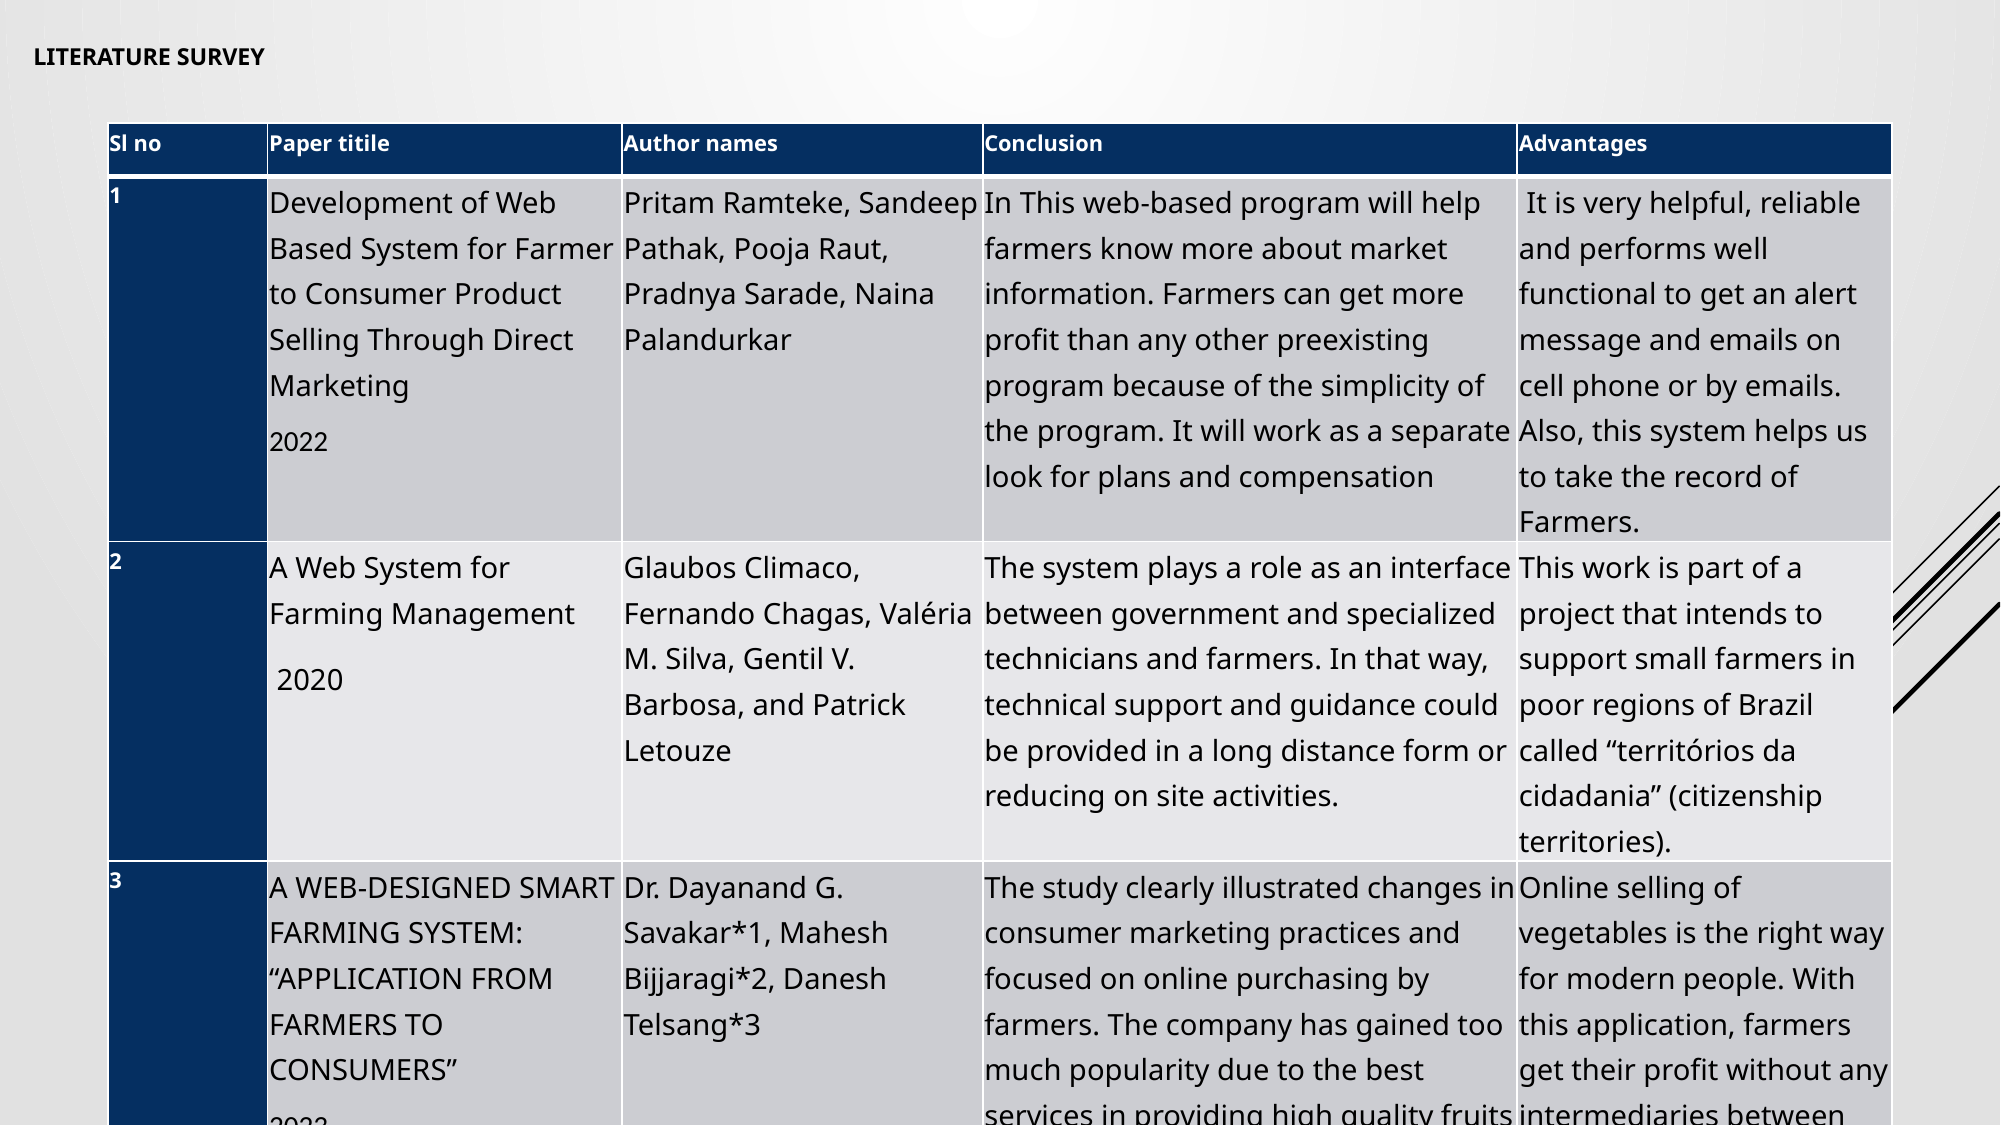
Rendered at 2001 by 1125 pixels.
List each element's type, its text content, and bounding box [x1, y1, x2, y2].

table_cell In This web-based program will help farmers know more about market information. Farmers can get more profit than any other preexisting program because of the simplicity of the program. It will work as a separate look for plans and compensation [984, 179, 1516, 541]
table_header Sl no [109, 124, 267, 174]
title LITERATURE SURVEY [18, 32, 1253, 80]
table_cell Glaubos Climaco, Fernando Chagas, Valéria M. Silva, Gentil V. Barbosa, and Patrick Letouze [623, 542, 982, 860]
table_cell It is very helpful, reliable and performs well functional to get an alert message and emails on cell phone or by emails. Also, this system helps us to take the record of Farmers. [1518, 179, 1891, 541]
table_header Paper titile [268, 124, 621, 174]
table_cell 2 [109, 542, 267, 860]
table_cell Online selling of vegetables is the right way for modern people. With this application, farmers get their profit without any intermediaries between their sales. [1518, 862, 1891, 1125]
table_cell Development of Web Based System for Farmer to Consumer Product Selling Through Direct Marketing 2022 [268, 179, 621, 541]
table_cell Pritam Ramteke, Sandeep Pathak, Pooja Raut, Pradnya Sarade, Naina Palandurkar [623, 179, 982, 541]
table_header Conclusion [984, 124, 1516, 174]
table_cell The study clearly illustrated changes in consumer marketing practices and focused on online purchasing by farmers. The company has gained too much popularity due to the best services in providing high quality fruits and vegetables. [984, 862, 1516, 1125]
table_cell Dr. Dayanand G. Savakar*1, Mahesh Bijjaragi*2, Danesh Telsang*3 [623, 862, 982, 1125]
table_cell A Web System for Farming Management 2020 [268, 542, 621, 860]
table_cell The system plays a role as an interface between government and specialized technicians and farmers. In that way, technical support and guidance could be provided in a long distance form or reducing on site activities. [984, 542, 1516, 860]
table_cell 3 [109, 862, 267, 1125]
table_header Author names [623, 124, 982, 174]
table_cell This work is part of a project that intends to support small farmers in poor regions of Brazil called “territórios da cidadania” (citizenship territories). [1518, 542, 1891, 860]
table_cell A WEB-DESIGNED SMART FARMING SYSTEM: “APPLICATION FROM FARMERS TO CONSUMERS” 2023 [268, 862, 621, 1125]
table_cell 1 [109, 179, 267, 541]
table_header Advantages [1518, 124, 1891, 174]
